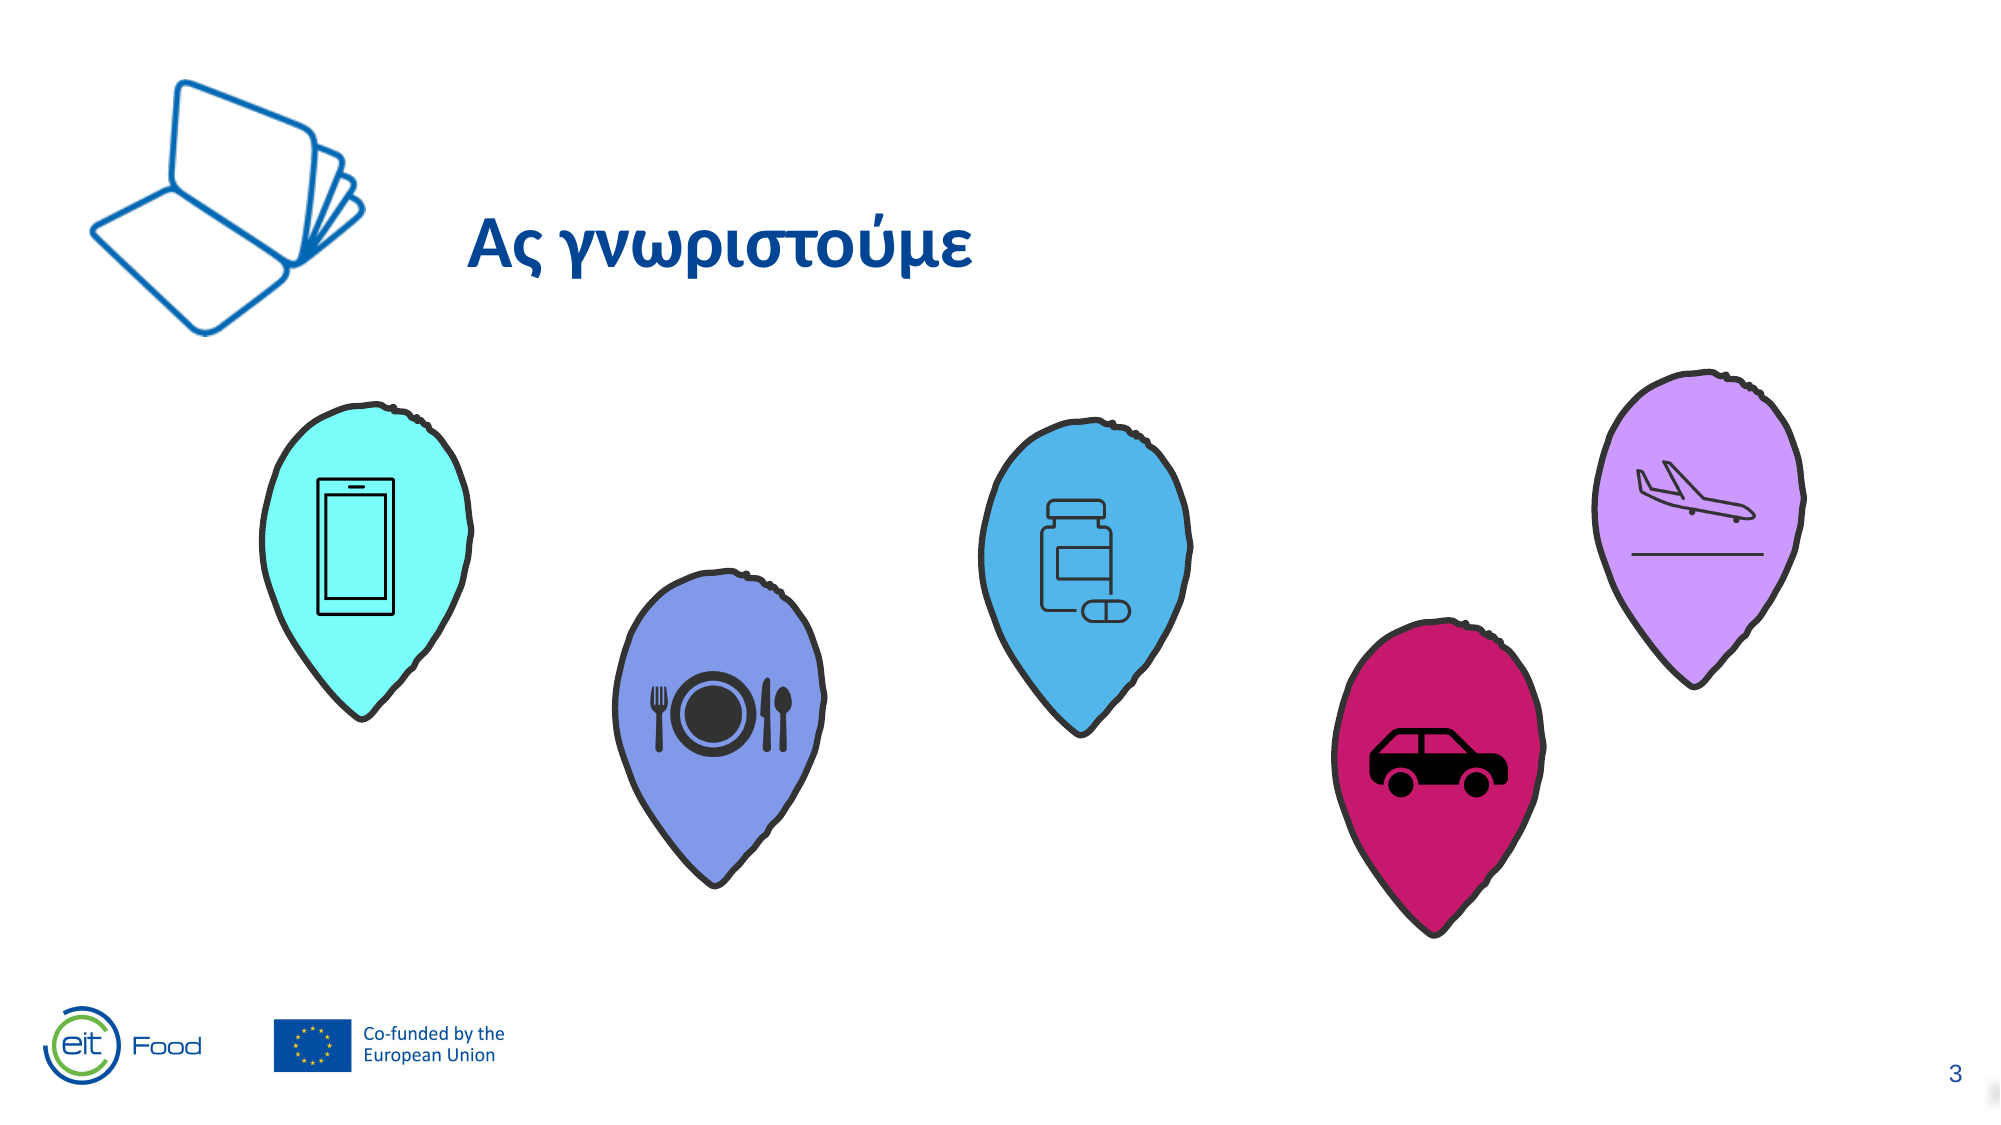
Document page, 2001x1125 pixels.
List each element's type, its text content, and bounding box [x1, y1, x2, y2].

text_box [260, 403, 473, 720]
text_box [979, 419, 1192, 736]
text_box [1332, 619, 1545, 936]
slide_number 3 [1527, 1042, 1978, 1103]
picture [89, 79, 366, 337]
picture [43, 1006, 504, 1085]
list Ας γνωριστούμε [452, 173, 1736, 304]
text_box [1593, 371, 1806, 688]
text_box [613, 570, 826, 887]
